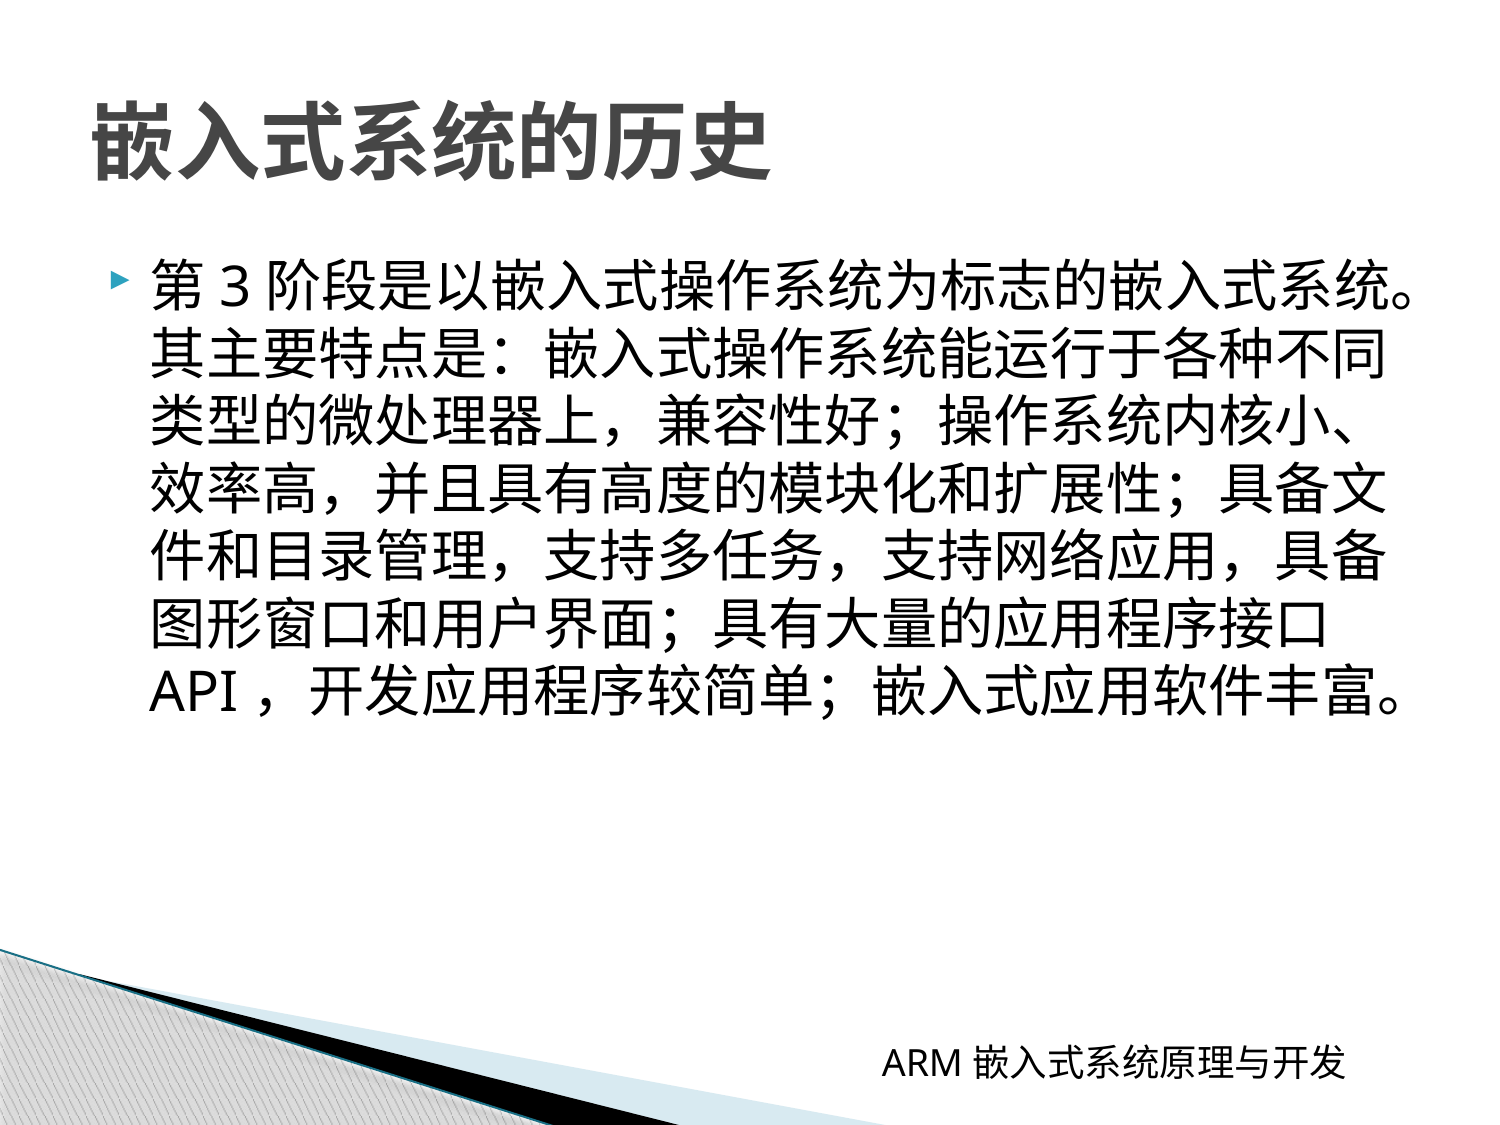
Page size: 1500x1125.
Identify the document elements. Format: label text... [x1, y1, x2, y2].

text_box ARM嵌入式系统原理与开发 [867, 1031, 1430, 1091]
list 第3阶段是以嵌入式操作系统为标志的嵌入式系统。其主要特点是：嵌入式操作系统能运行于各种不同类型的微处理器上，兼容性好；操作系统内核小、效率高，并且具有高度的模块化和扩展性；具备文件和目录管理，支持多任务，支持网络应用，具备图形窗口和用户界面；具有大量的应用程序接口API，开发应用程序较简单；嵌入式应用软件丰富。 [75, 243, 1425, 986]
title 嵌入式系统的历史 [75, 45, 1425, 233]
